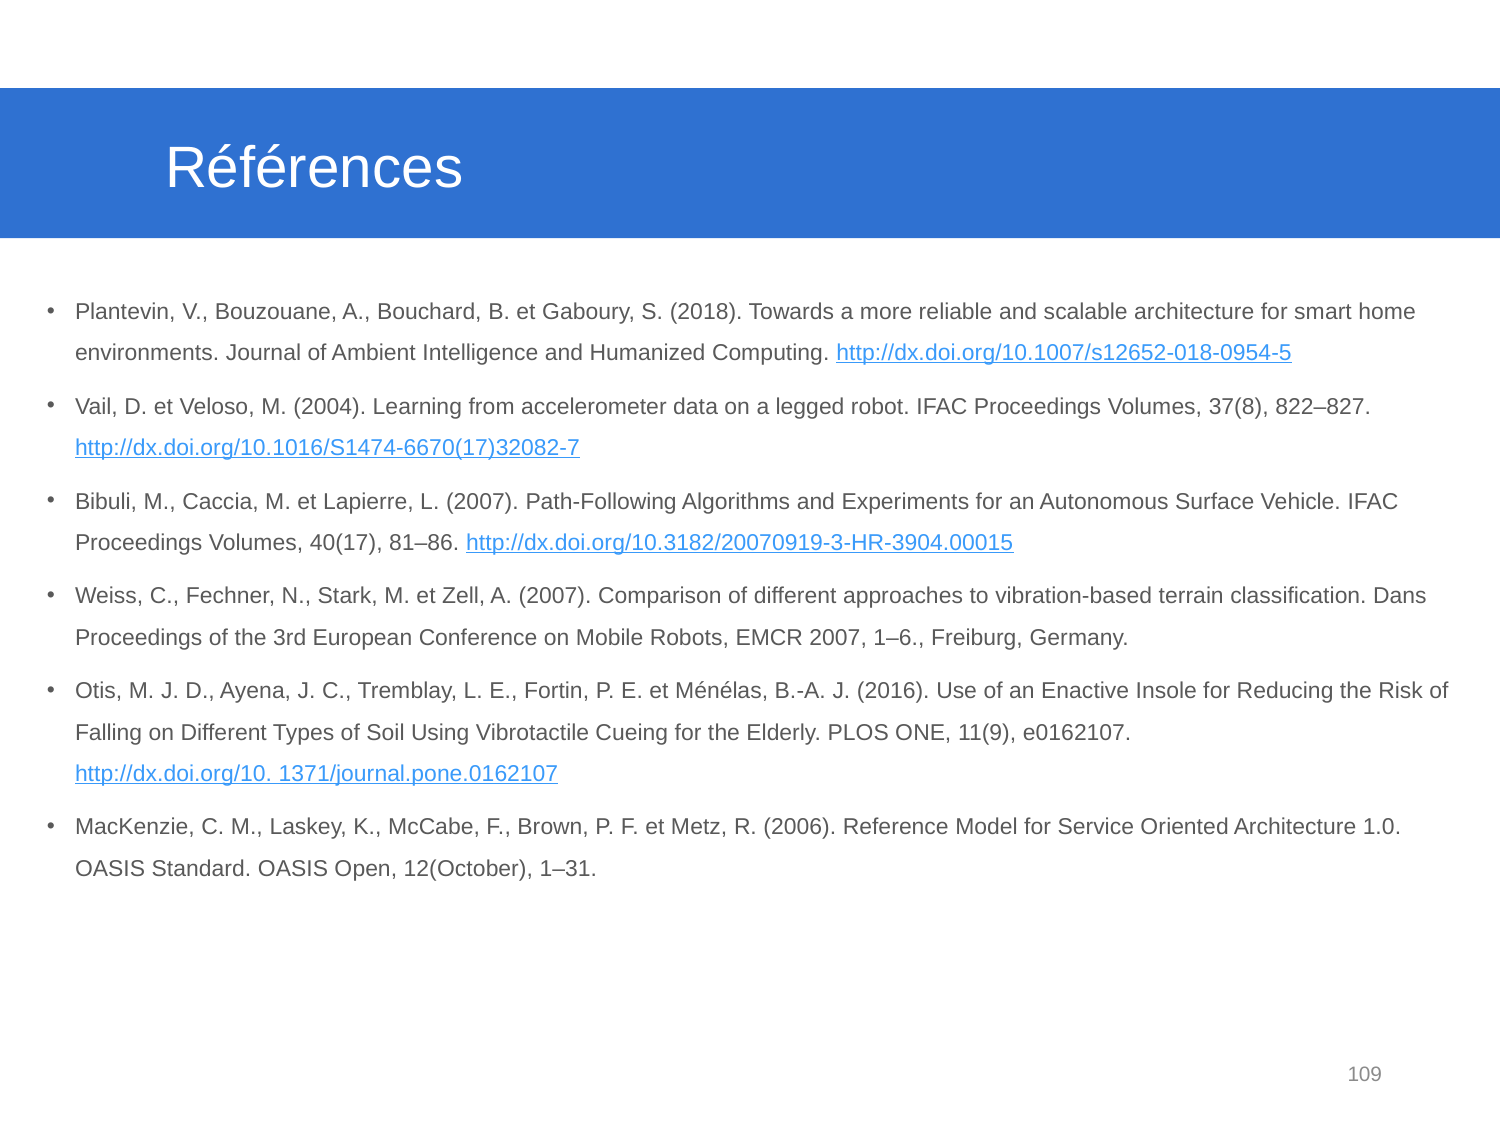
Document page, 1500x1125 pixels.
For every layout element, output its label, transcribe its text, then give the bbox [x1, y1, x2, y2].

title Références [0, 88, 1500, 239]
text_box Plantevin, V., Bouzouane, A., Bouchard, B. et Gaboury, S. (2018). Towards a more reliable and scalable architecture for smart home environments. Journal of Ambient Intelligence and Humanized Computing. http://dx.doi.org/10.1007/s12652-018-0954-5 Vail, D. et Veloso, M. (2004). Learning from accelerometer data on a legged robot. IFAC Proceedings Volumes, 37(8), 822–827. http://dx.doi.org/10.1016/S1474-6670(17)32082-7 Bibuli, M., Caccia, M. et Lapierre, L. (2007). Path-Following Algorithms and Experiments for an Autonomous Surface Vehicle. IFAC Proceedings Volumes, 40(17), 81–86. http://dx.doi.org/10.3182/20070919-3-HR-3904.00015 Weiss, C., Fechner, N., Stark, M. et Zell, A. (2007). Comparison of different approaches to vibration-based terrain classification. Dans Proceedings of the 3rd European Conference on Mobile Robots, EMCR 2007, 1–6., Freiburg, Germany. Otis, M. J. D., Ayena, J. C., Tremblay, L. E., Fortin, P. E. et Ménélas, B.-A. J. (2016). Use of an Enactive Insole for Reducing the Risk of Falling on Different Types of Soil Using Vibrotactile Cueing for the Elderly. PLOS ONE, 11(9), e0162107. http://dx.doi.org/10. 1371/journal.pone.0162107 MacKenzie, C. M., Laskey, K., McCabe, F., Brown, P. F. et Metz, R. (2006). Reference Model for Service Oriented Architecture 1.0. OASIS Standard. OASIS Open, 12(October), 1–31. [32, 275, 1468, 888]
slide_number 109 [1059, 1042, 1397, 1103]
